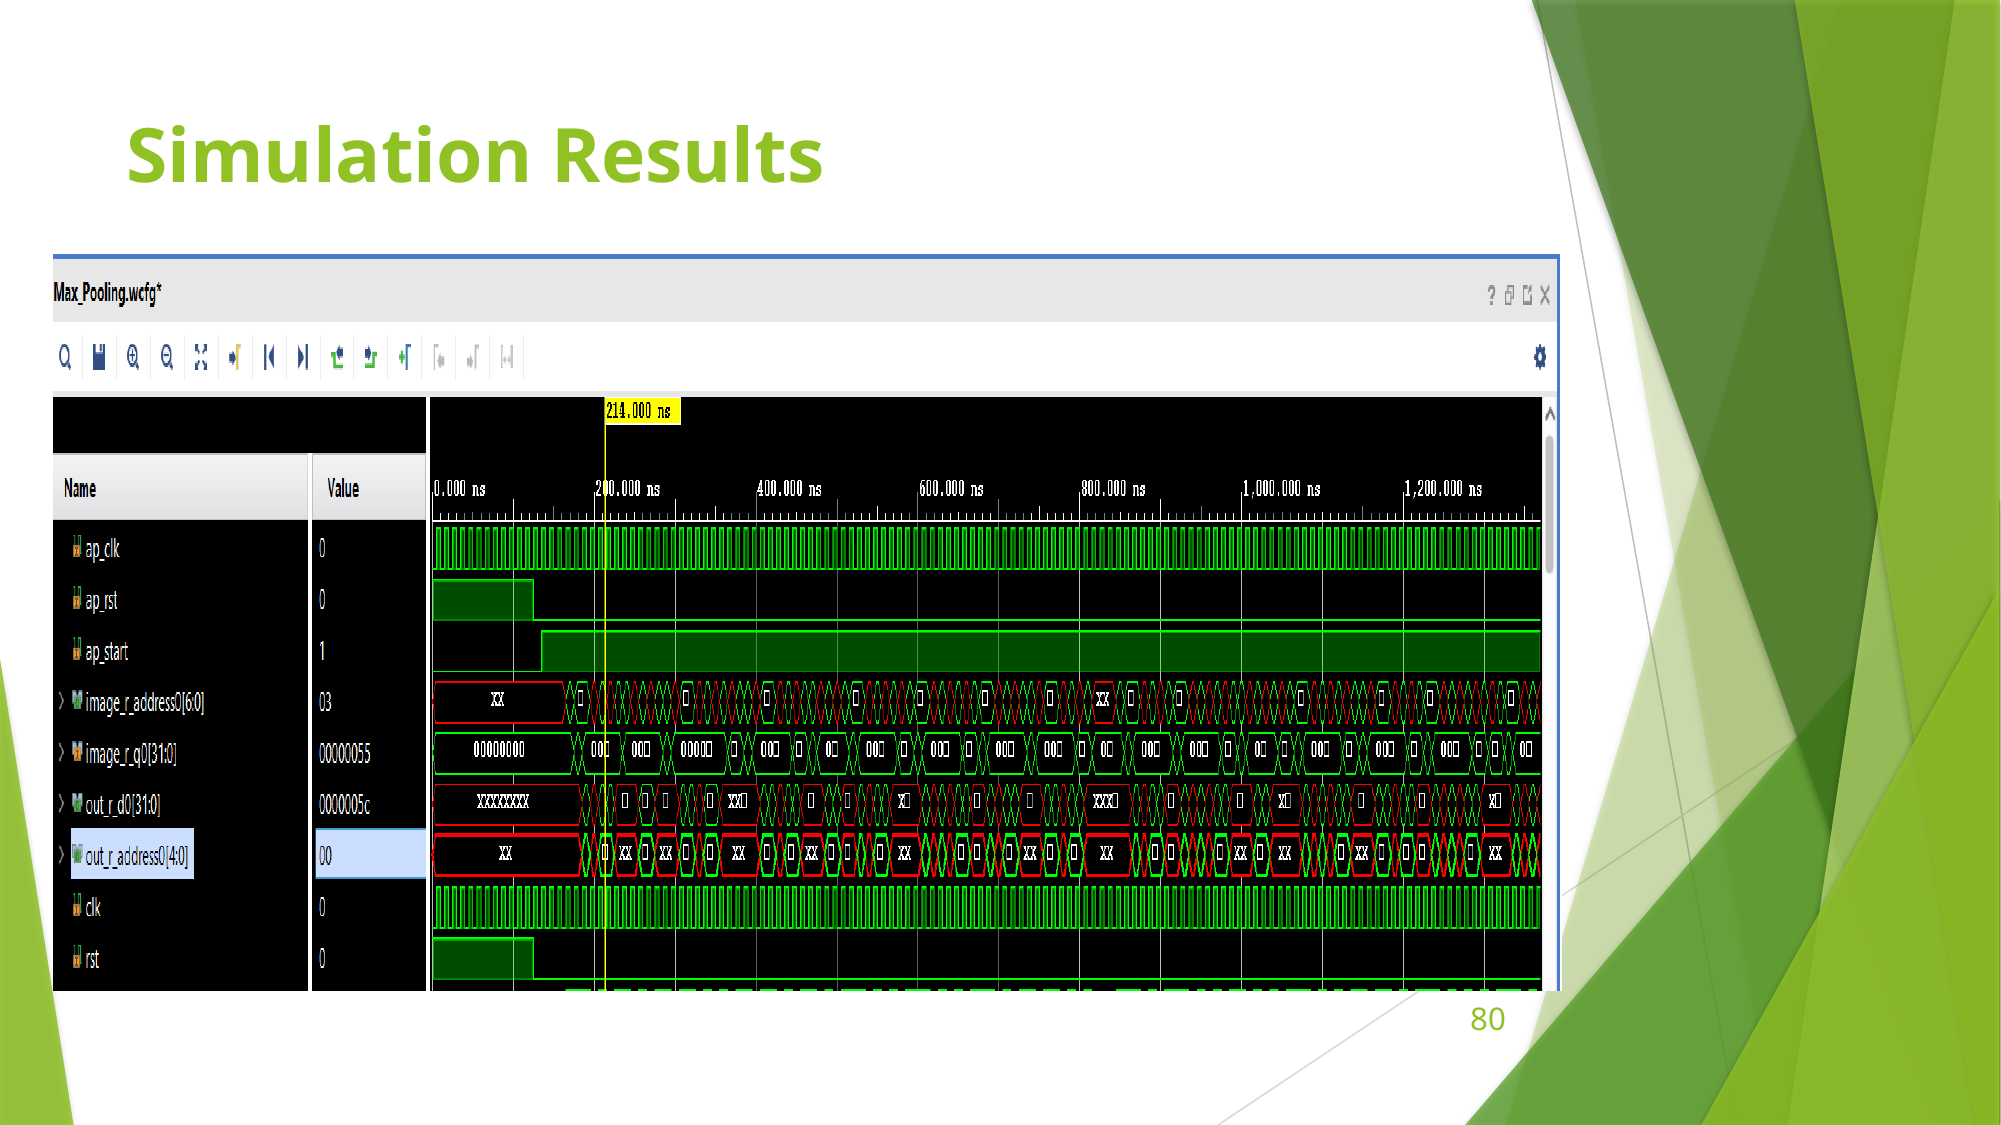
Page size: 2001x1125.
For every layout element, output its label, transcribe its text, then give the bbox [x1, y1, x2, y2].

picture [53, 253, 1562, 992]
title Simulation Results [111, 99, 1454, 253]
slide_number 80 [1409, 1000, 1522, 1051]
